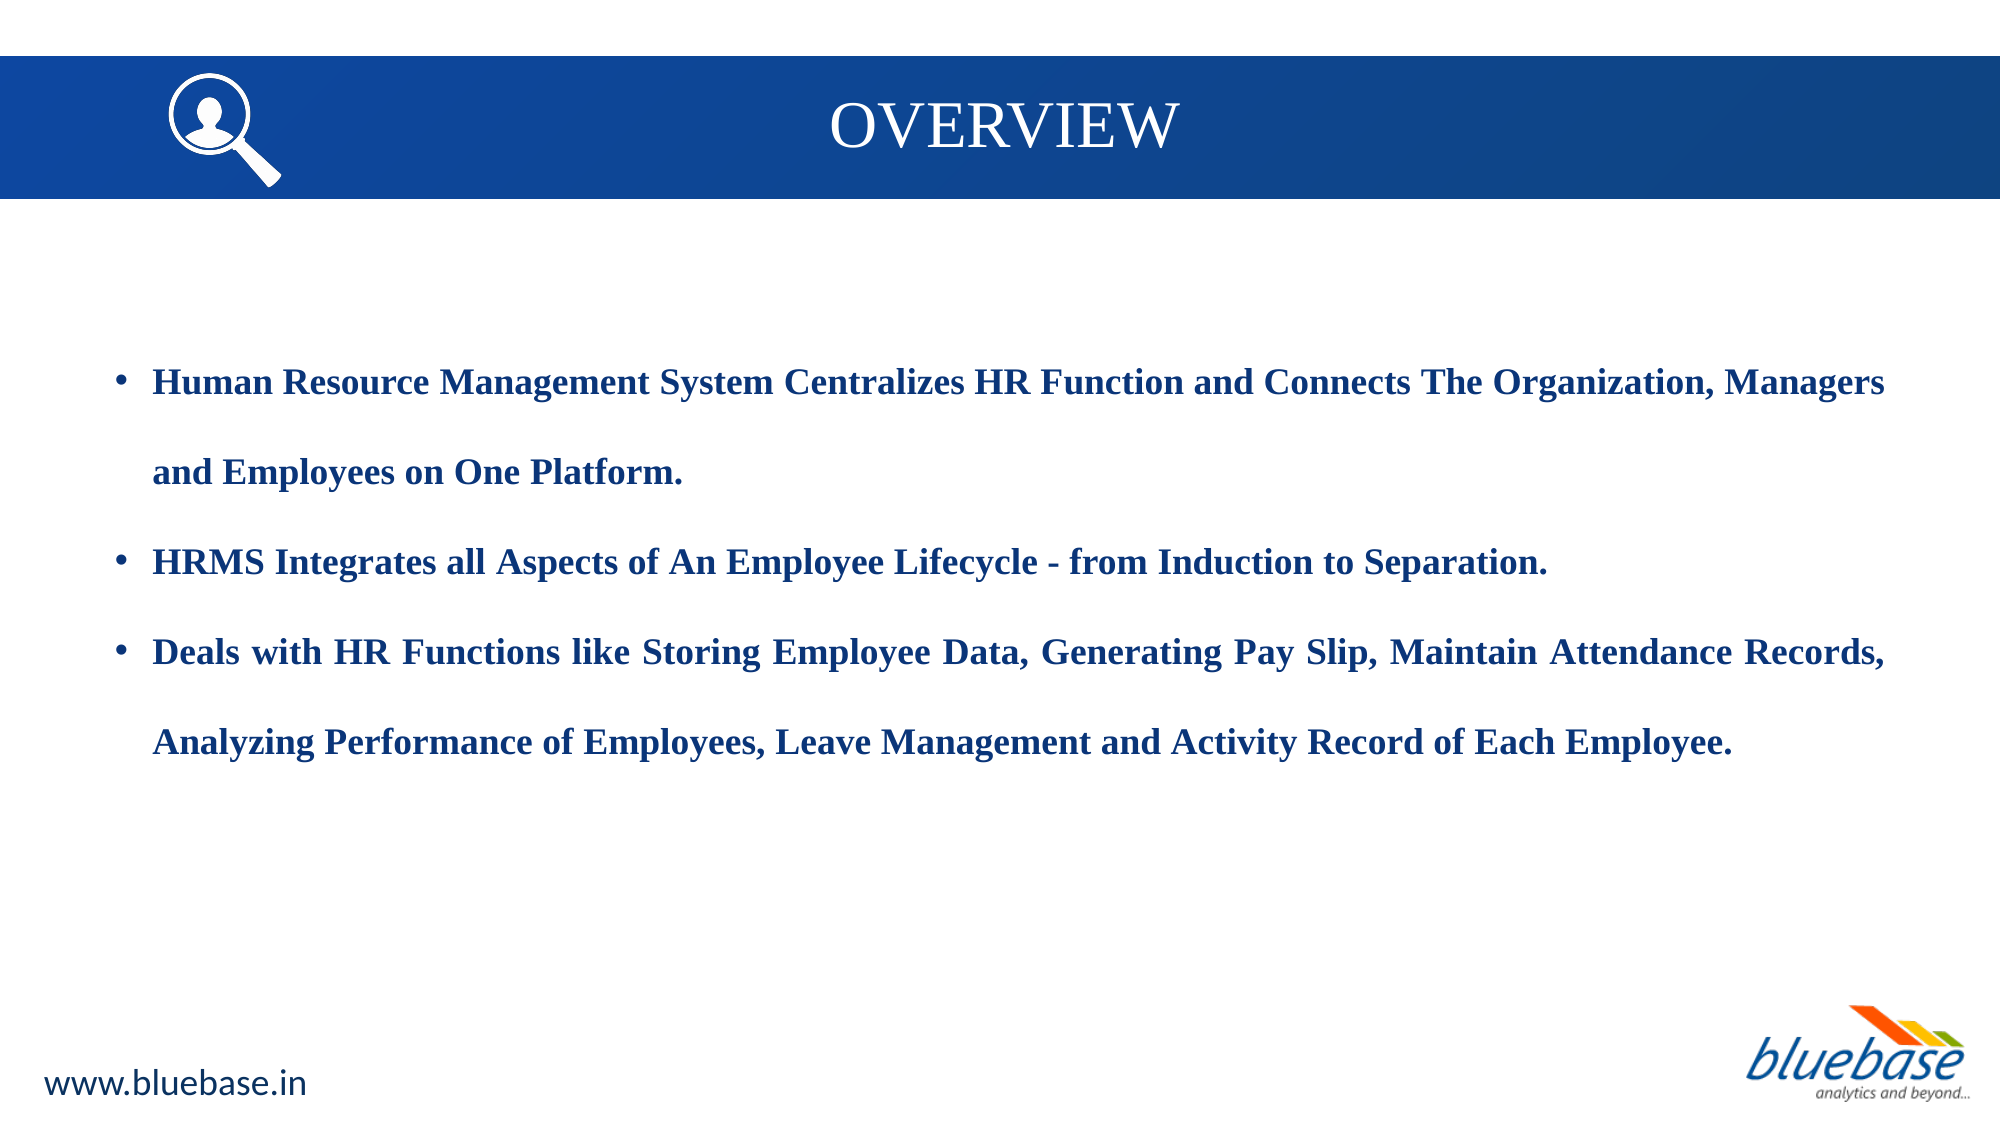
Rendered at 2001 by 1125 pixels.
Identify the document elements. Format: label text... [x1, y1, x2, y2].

list Human Resource Management System Centralizes HR Function and Connects The Organization, Managers and Employees on One Platform. HRMS Integrates all Aspects of An Employee Lifecycle - from Induction to Separation. Deals with HR Functions like Storing Employee Data, Generating Pay Slip, Maintain Attendance Records, Analyzing Performance of Employees, Leave Management and Activity Record of Each Employee. [99, 304, 1900, 843]
picture [168, 72, 282, 188]
text_box OVERVIEW [385, 73, 1625, 168]
text_box www.bluebase.in [29, 1050, 326, 1110]
picture [1728, 995, 1983, 1111]
text_box [0, 55, 2000, 200]
